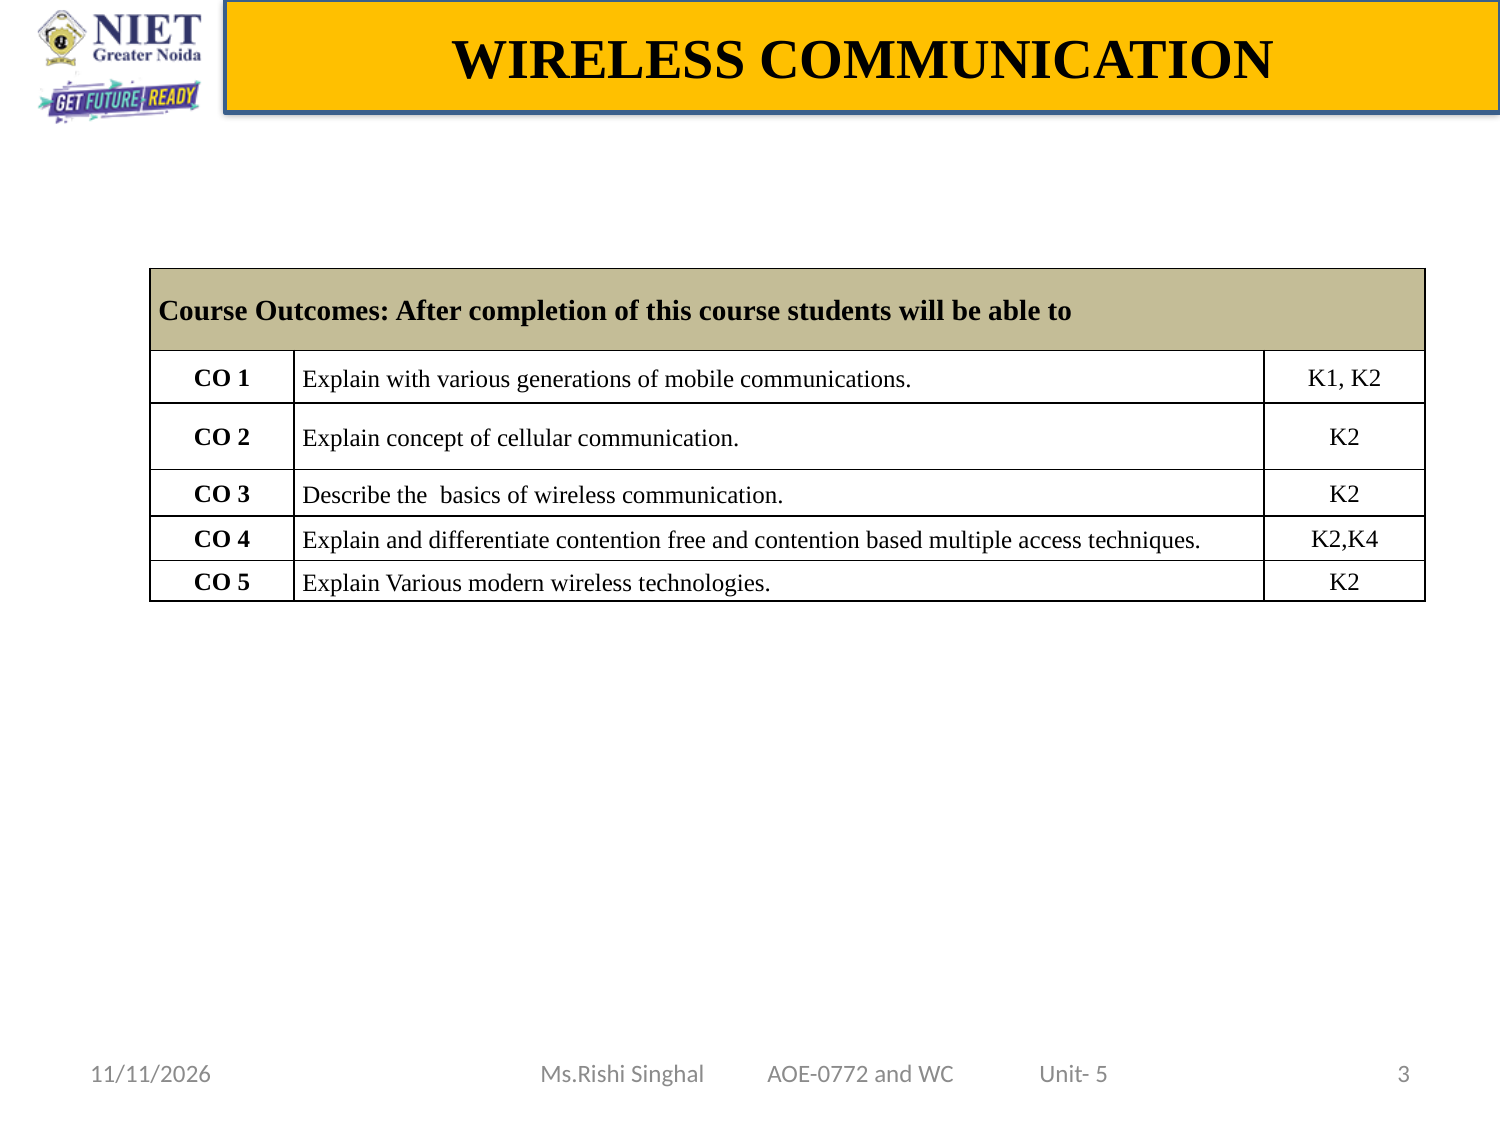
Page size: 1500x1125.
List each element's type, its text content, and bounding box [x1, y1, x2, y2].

table_cell K2,K4 [1265, 517, 1424, 560]
table_header CO 3 [151, 470, 293, 515]
table_cell K2 [1265, 561, 1424, 600]
table_cell CO 2 [151, 404, 293, 469]
table_cell Explain with various generations of mobile communications. [295, 351, 1263, 402]
table_cell K2 [1265, 404, 1424, 469]
slide_number 3 [1238, 1042, 1425, 1103]
table_header Describe the basics of wireless communication. [295, 470, 1263, 515]
table_cell Explain and differentiate contention free and contention based multiple access techniques. [295, 517, 1263, 560]
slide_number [75, 1042, 412, 1103]
text_box WIRELESS COMMUNICATION [238, 0, 1500, 115]
table_cell CO 4 [151, 517, 293, 560]
footer Ms.Rishi Singhal AOE-0772 and WC Unit- 5 [412, 1042, 1238, 1103]
table_cell Explain concept of cellular communication. [295, 404, 1263, 469]
table_cell CO 1 [151, 351, 293, 402]
table_header K2 [1265, 470, 1424, 515]
picture [0, 0, 238, 135]
table_cell Explain Various modern wireless technologies. [295, 561, 1263, 600]
table_cell CO 5 [151, 561, 293, 600]
table_cell K1, K2 [1265, 351, 1424, 402]
table_header Course Outcomes: After completion of this course students will be able to [151, 269, 1424, 350]
